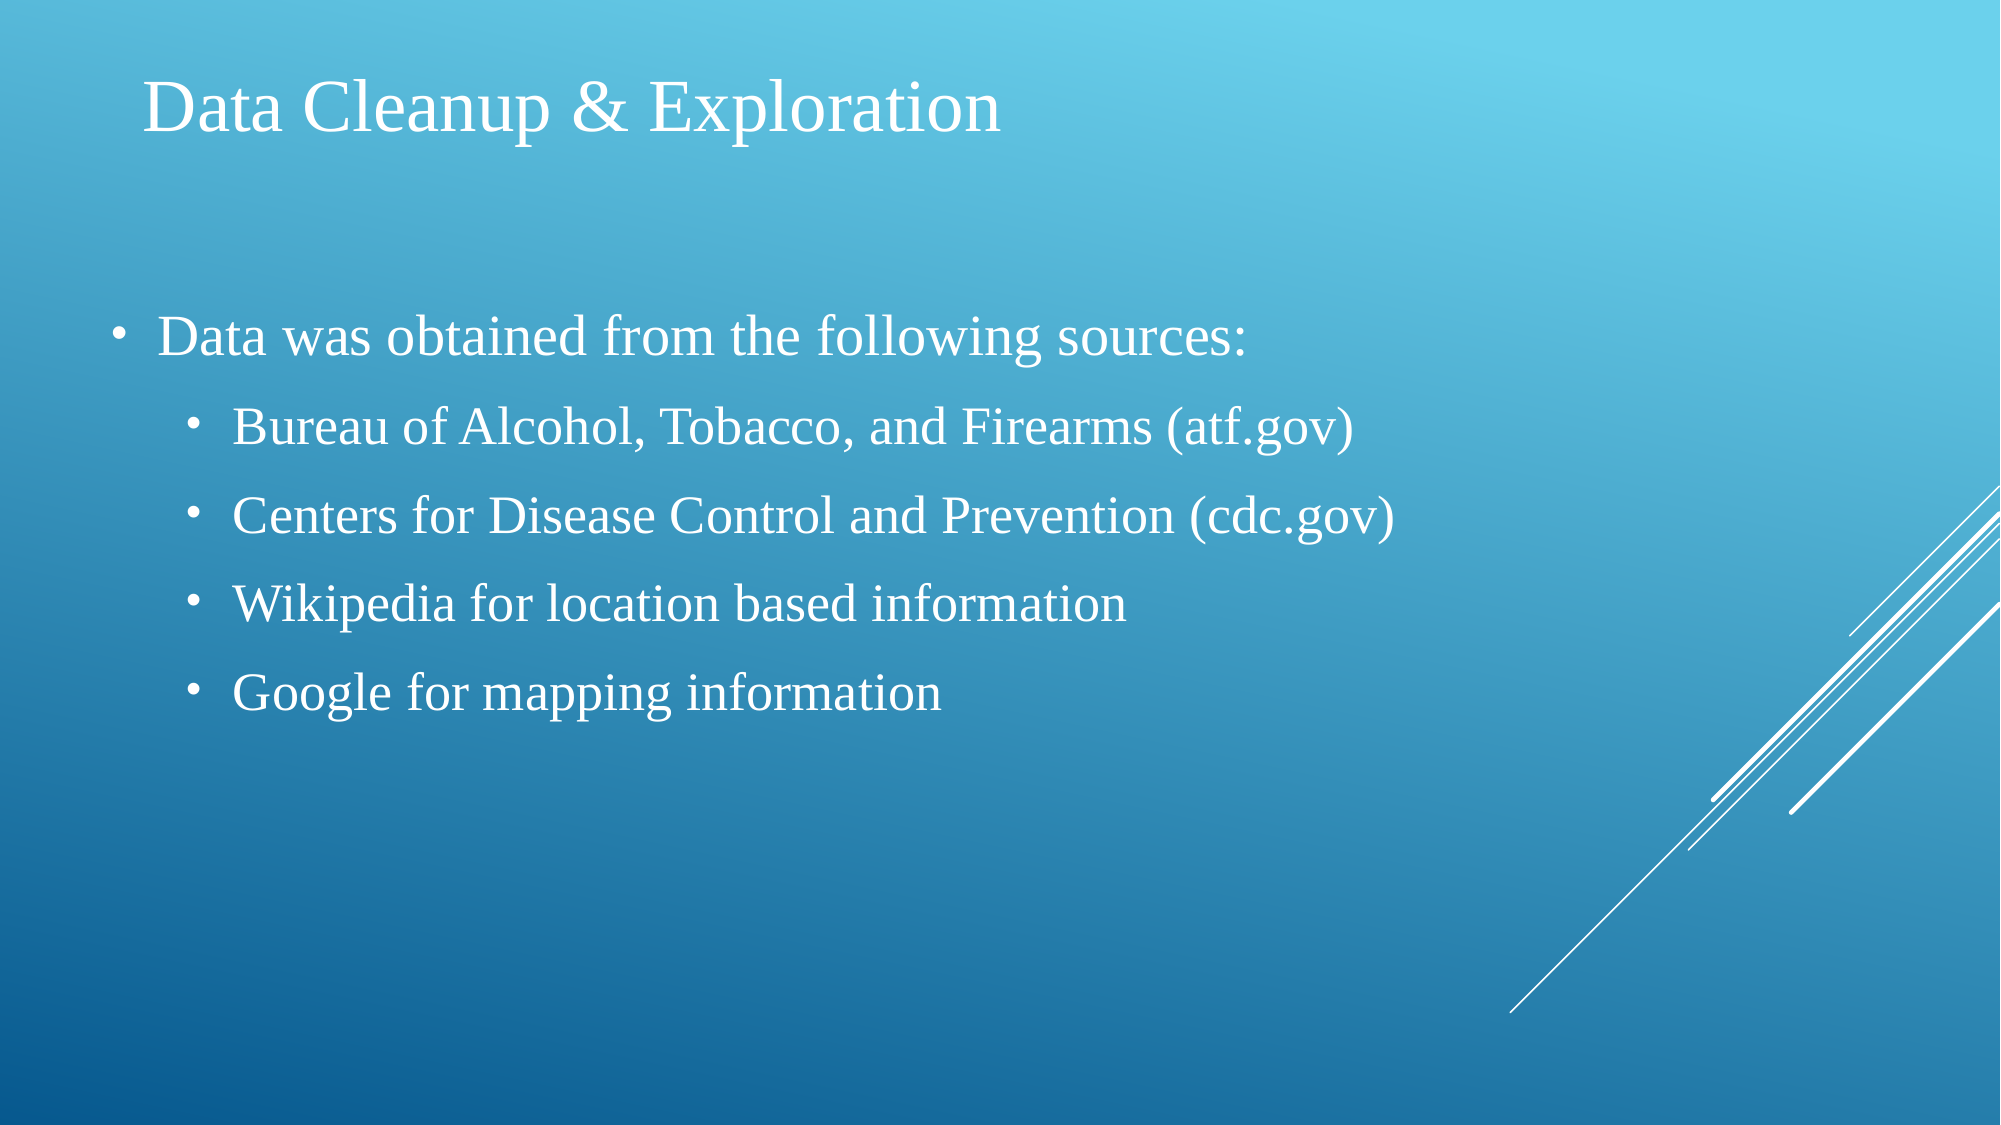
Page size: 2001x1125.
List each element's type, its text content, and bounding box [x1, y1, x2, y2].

list Data was obtained from the following sources: Bureau of Alcohol, Tobacco, and Firearms (atf.gov) Centers for Disease Control and Prevention (cdc.gov) Wikipedia for location based information Google for mapping information [95, 175, 1496, 950]
title Data Cleanup & Exploration [127, 47, 1528, 155]
